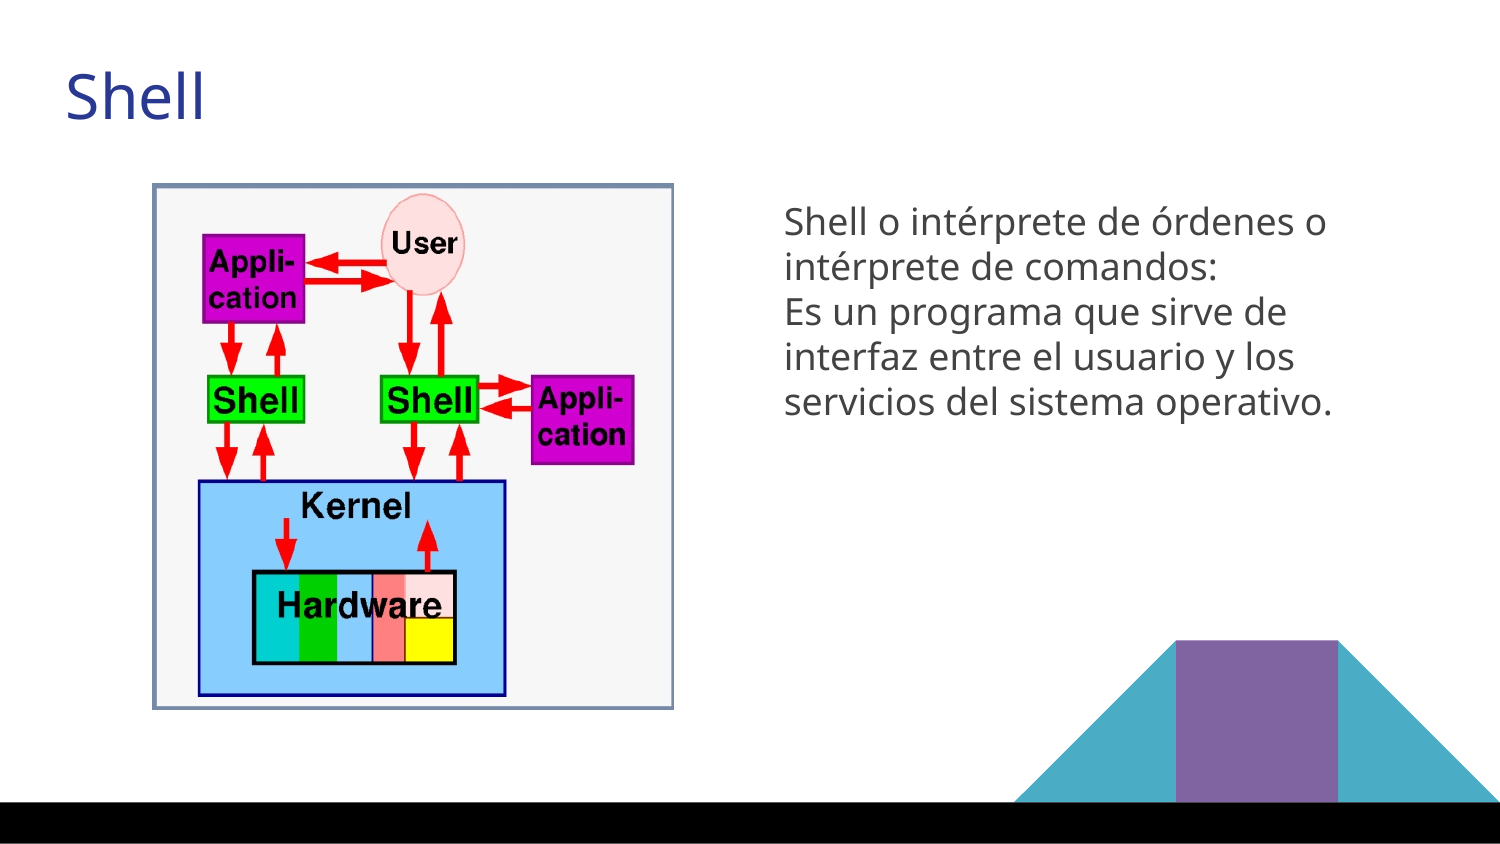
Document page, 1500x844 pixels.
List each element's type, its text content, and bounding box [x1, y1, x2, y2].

text_box Shell o intérprete de órdenes o intérprete de comandos: Es un programa que sirve de interfaz entre el usuario y los servicios del sistema operativo. [768, 183, 1432, 600]
picture [151, 182, 674, 710]
text_box Shell [51, 42, 1449, 142]
